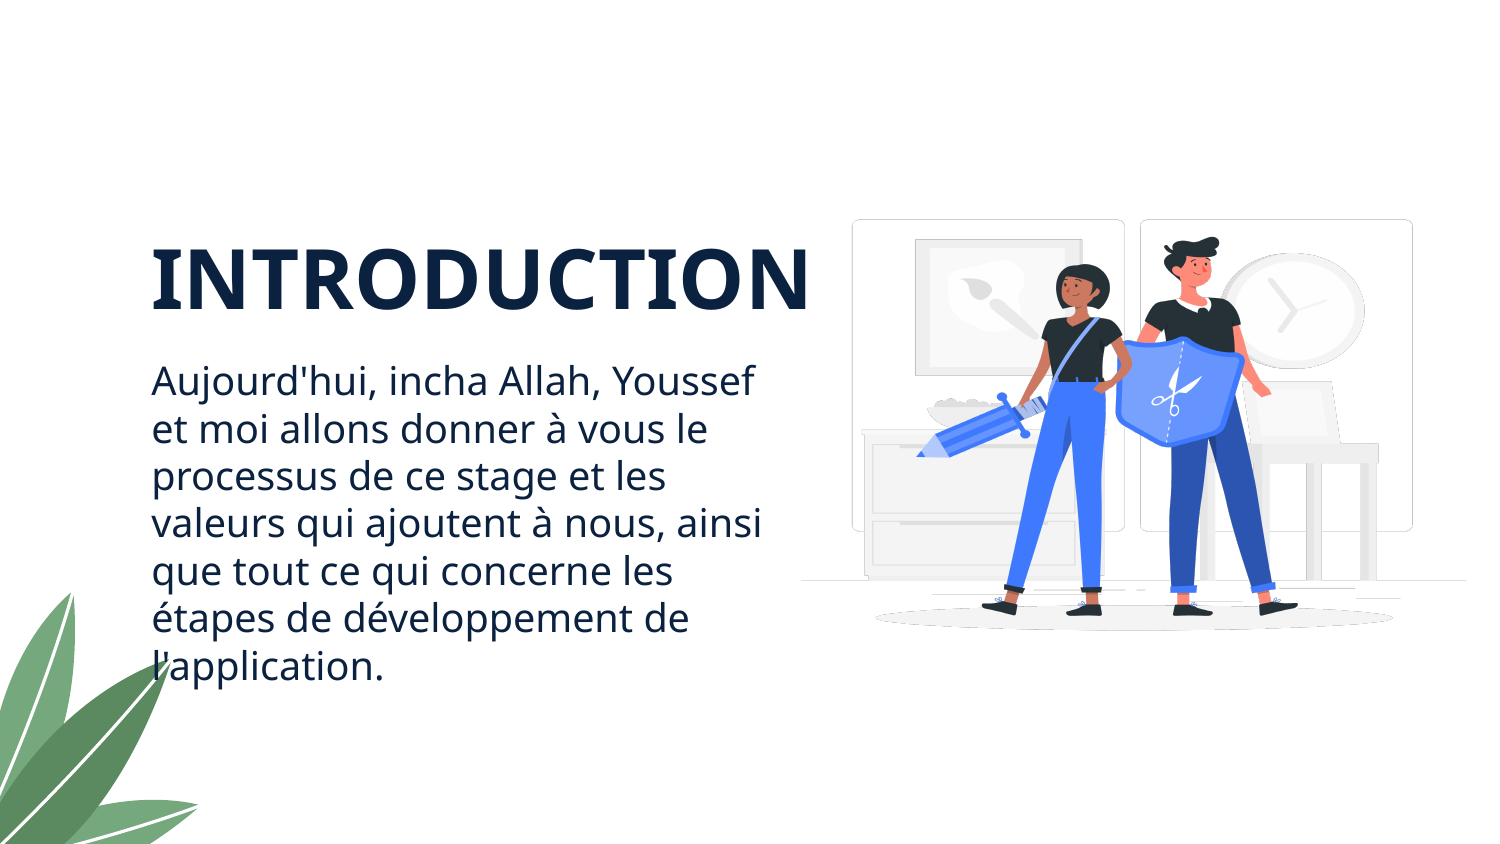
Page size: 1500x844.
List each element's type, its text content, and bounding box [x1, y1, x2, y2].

picture [801, 209, 1467, 659]
title INTRODUCTION [136, 210, 798, 340]
subtitle Aujourd'hui, incha Allah, Youssef et moi allons donner à vous le processus de ce stage et les valeurs qui ajoutent à nous, ainsi que tout ce qui concerne les étapes de développement de l'application. [136, 340, 802, 674]
